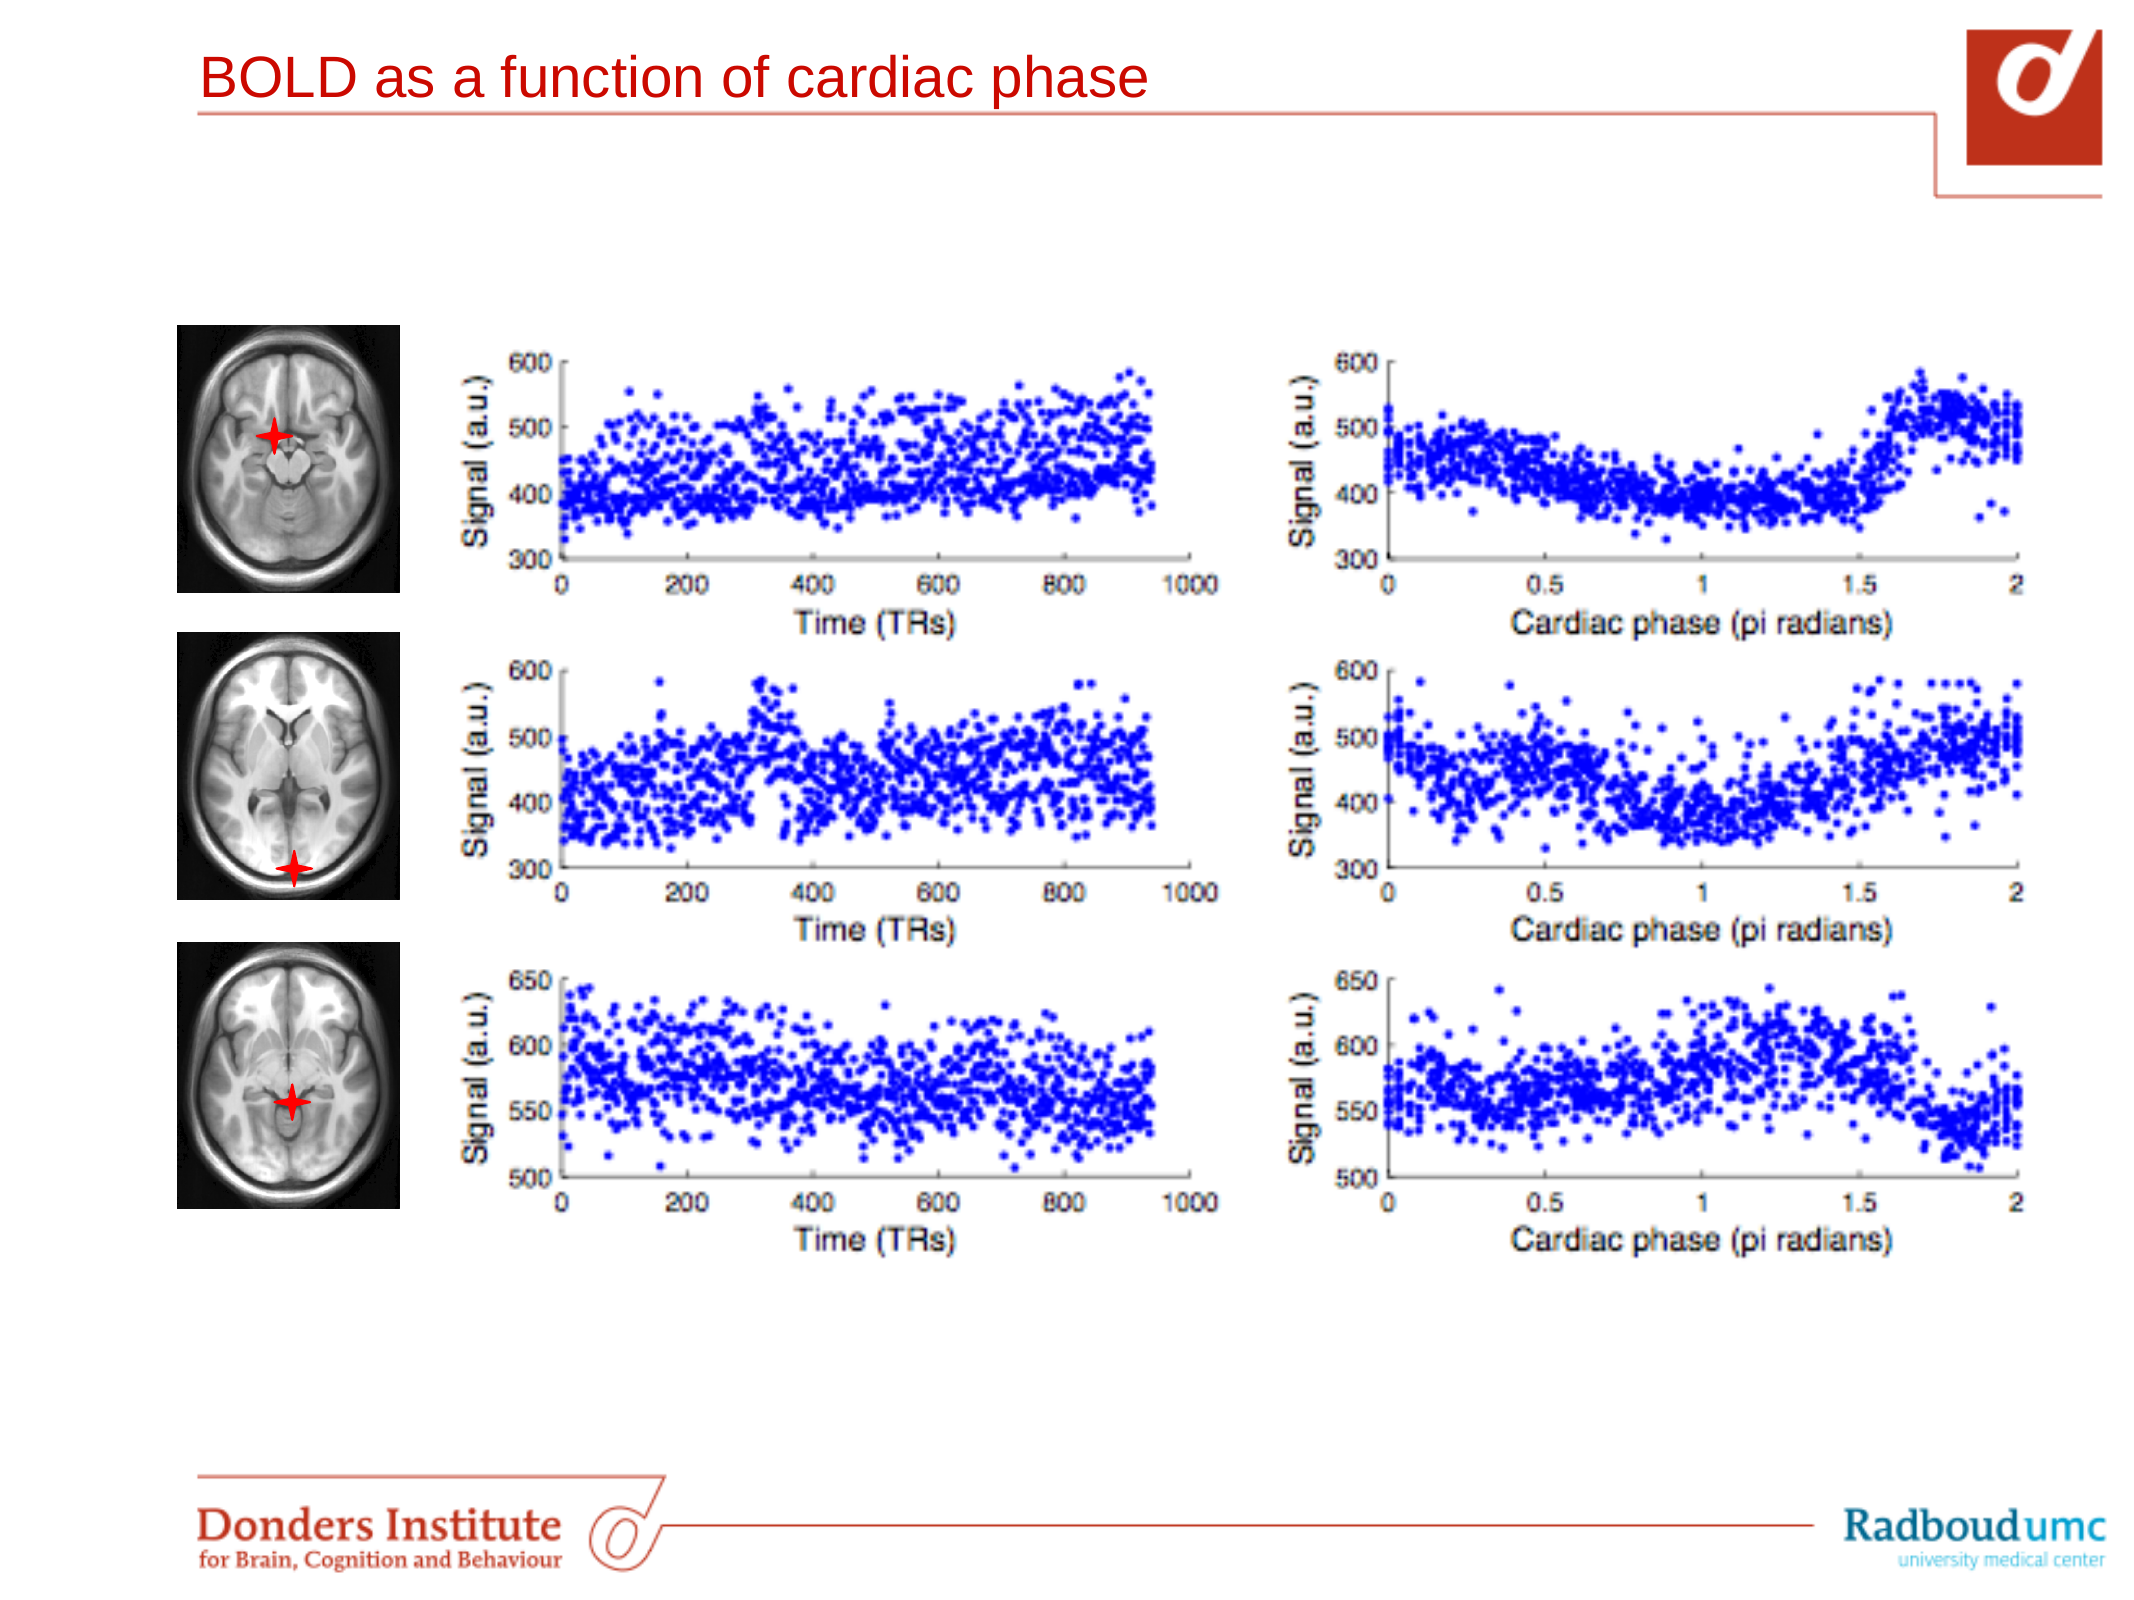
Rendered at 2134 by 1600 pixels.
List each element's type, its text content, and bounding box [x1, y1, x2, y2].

picture [0, 0, 2134, 1600]
list BOLD as a function of cardiac phase [198, 41, 1936, 107]
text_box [177, 632, 401, 900]
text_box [177, 941, 401, 1210]
